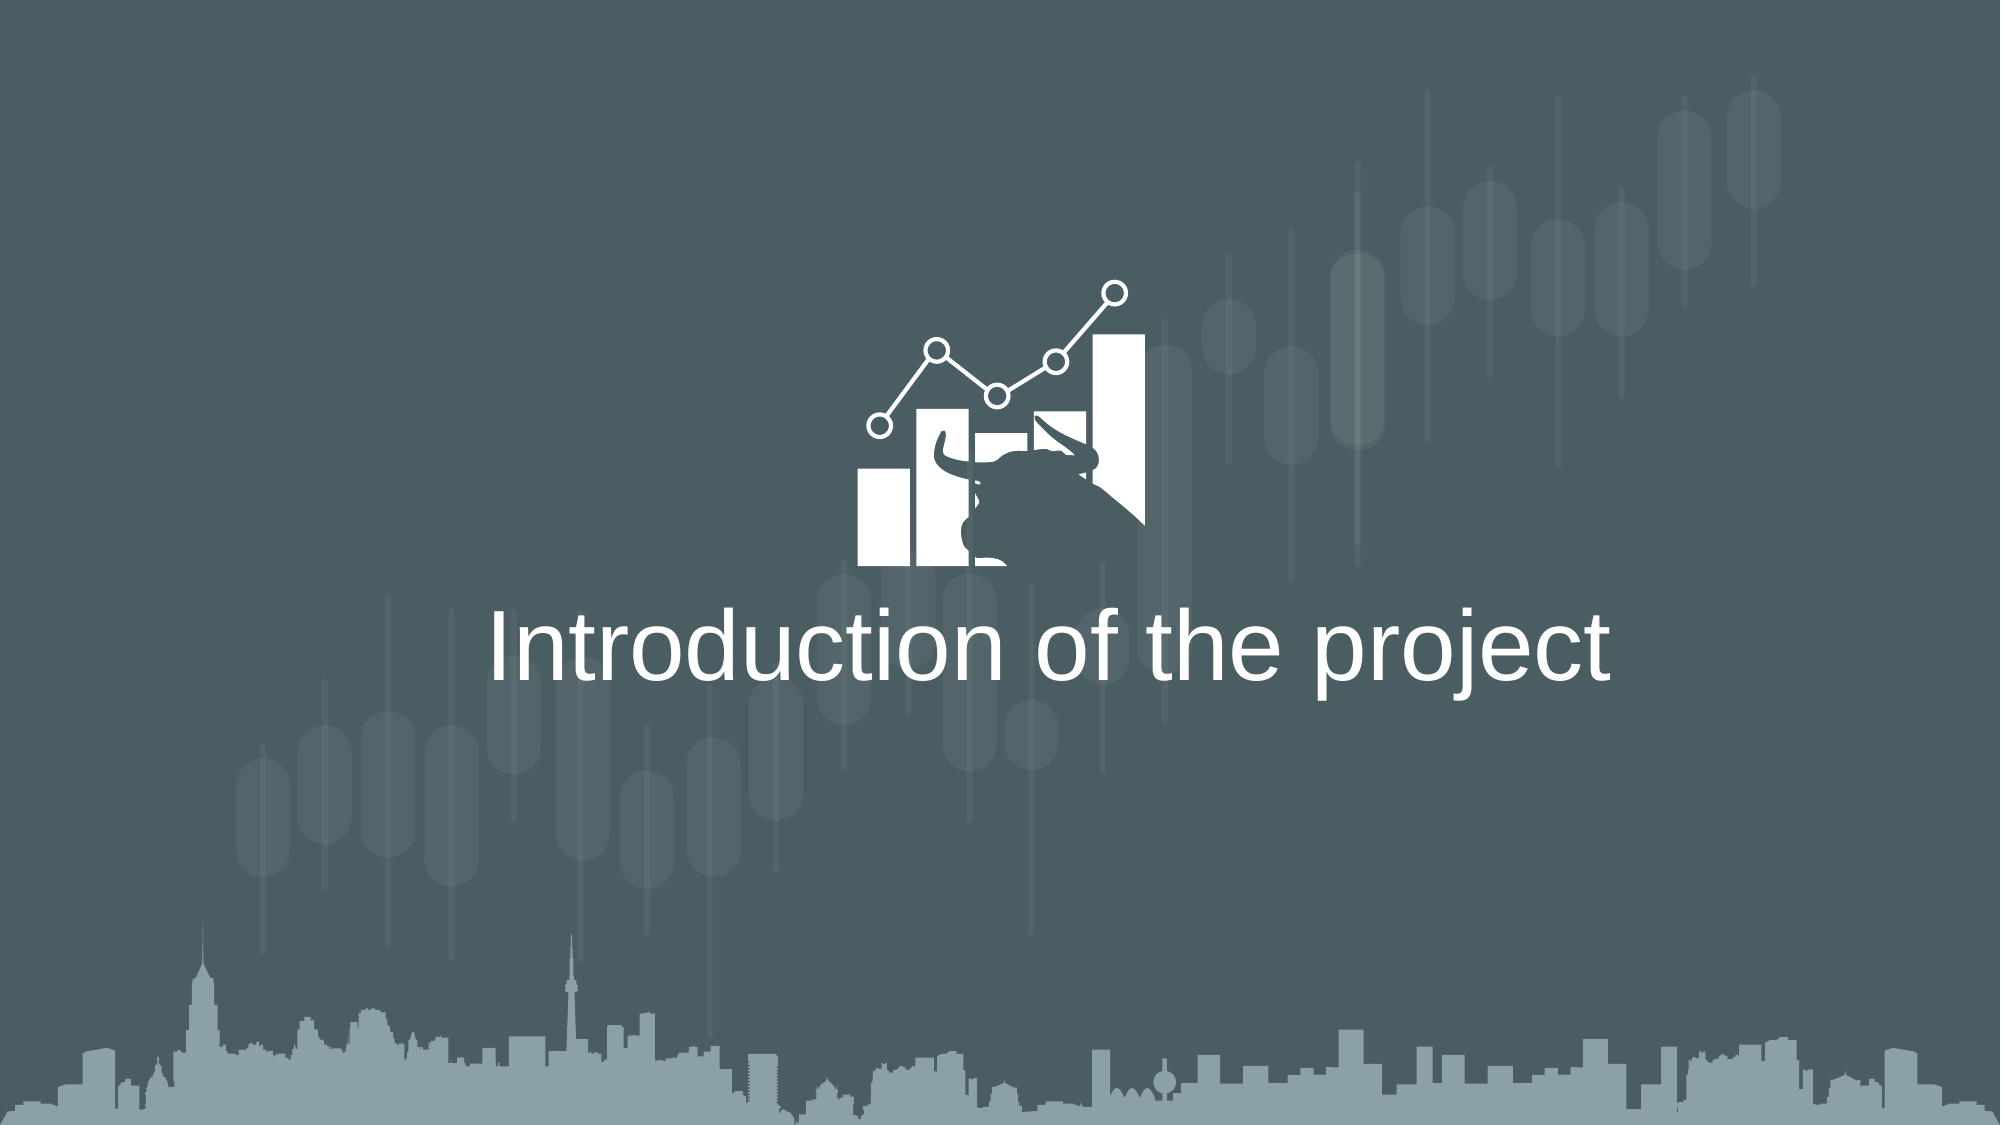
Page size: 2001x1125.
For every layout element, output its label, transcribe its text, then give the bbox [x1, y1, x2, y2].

text_box [975, 493, 980, 509]
text_box [857, 468, 910, 567]
text_box [1078, 472, 1087, 480]
text_box [916, 446, 969, 567]
text_box [975, 446, 1028, 463]
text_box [868, 281, 1127, 438]
text_box [1033, 446, 1075, 456]
text_box [1092, 334, 1145, 526]
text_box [0, 917, 2000, 1125]
text_box Introduction of the project [421, 572, 1677, 708]
text_box [975, 556, 1008, 567]
